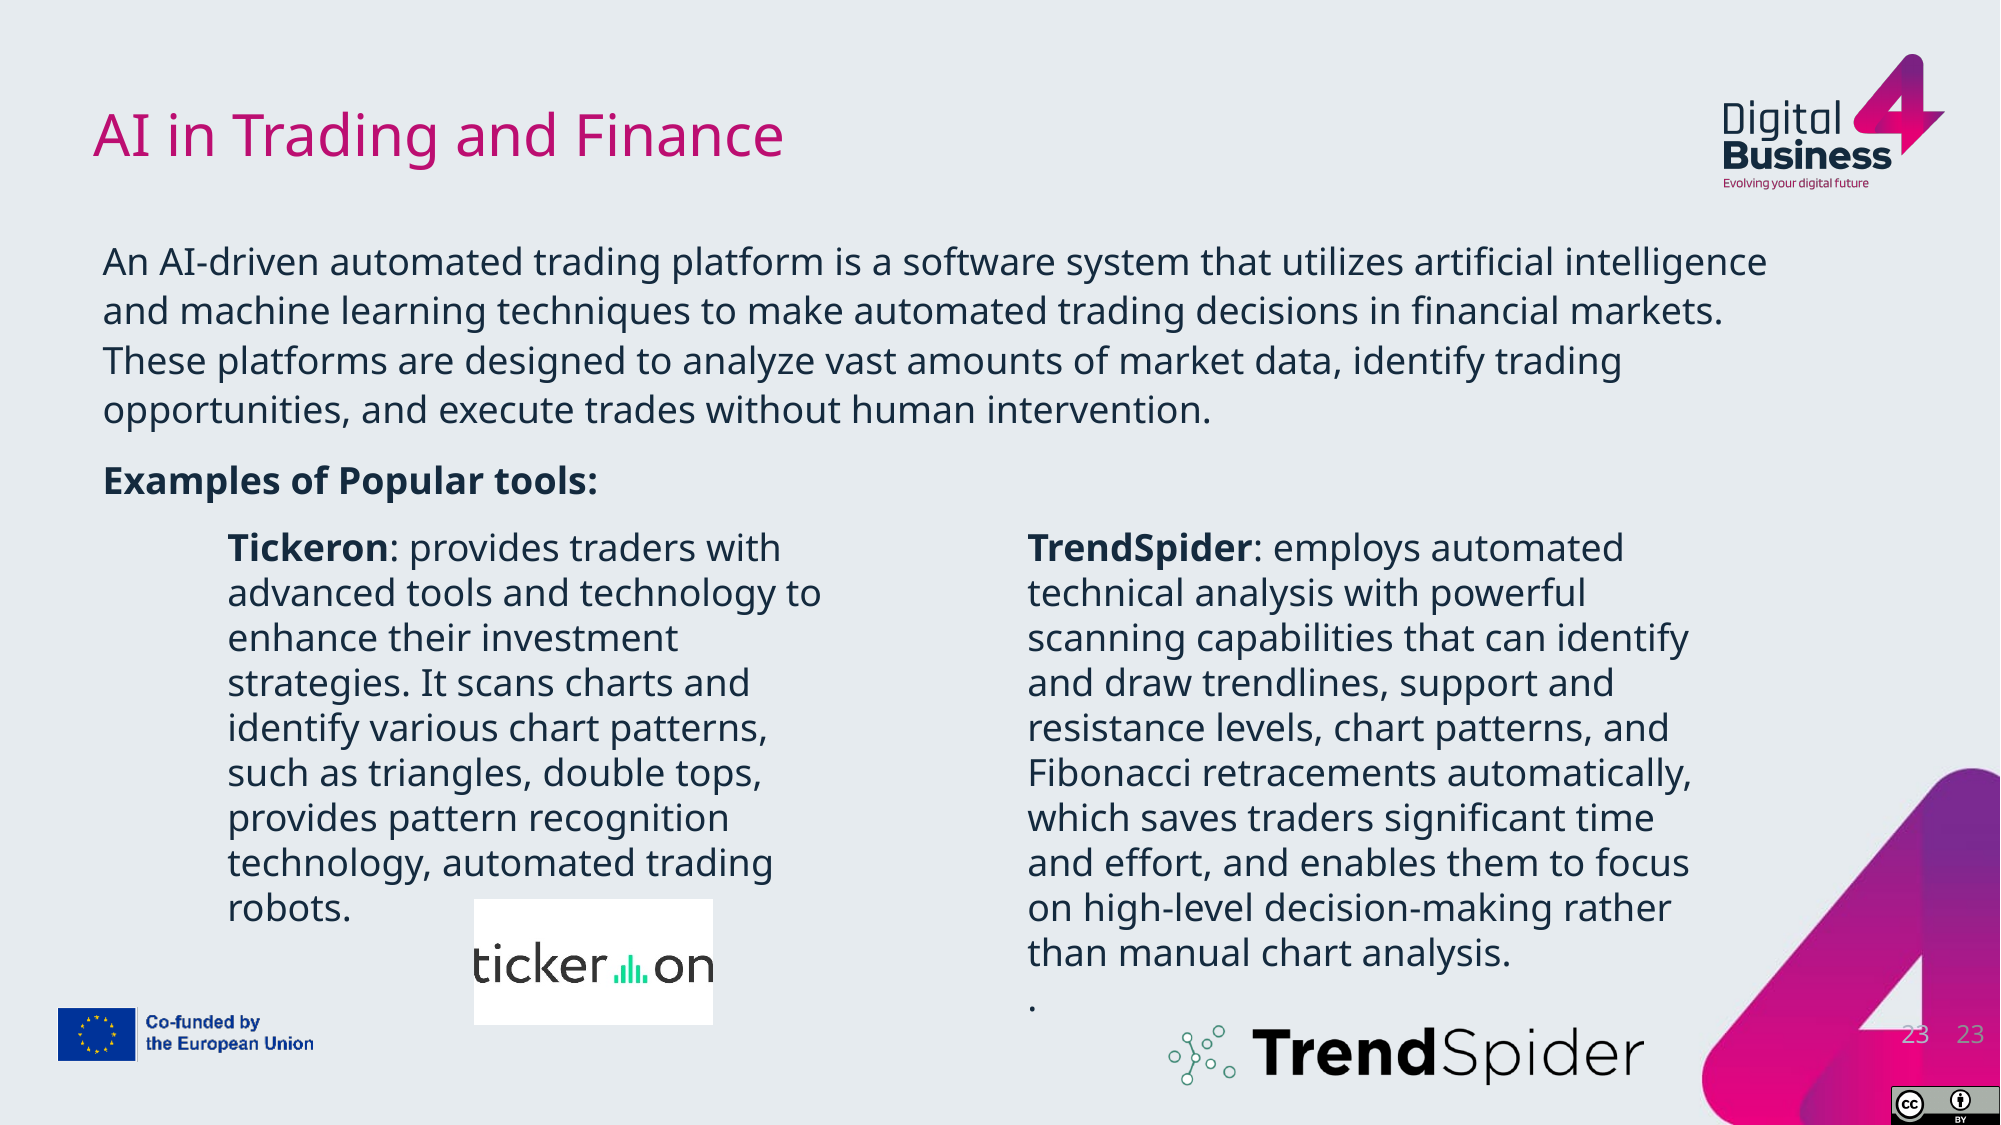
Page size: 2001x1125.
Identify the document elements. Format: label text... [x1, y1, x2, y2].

text_box TrendSpider: employs automated technical analysis with powerful scanning capabilities that can identify and draw trendlines, support and resistance levels, chart patterns, and Fibonacci retracements automatically, which saves traders significant time and effort, and enables them to focus on high-level decision-making rather than manual chart analysis. . [1012, 516, 1738, 1027]
slide_number 23 [1911, 1005, 2000, 1066]
text_box Tickeron: provides traders with advanced tools and technology to enhance their investment strategies. It scans charts and identify various chart patterns, such as triangles, double tops, provides pattern recognition technology, automated trading robots. [212, 516, 863, 937]
picture [0, 0, 2000, 1125]
title AI in Trading and Finance [54, 6, 1623, 177]
list An AI-driven automated trading platform is a software system that utilizes artificial intelligence and machine learning techniques to make automated trading decisions in financial markets. These platforms are designed to analyze vast amounts of market data, identify trading opportunities, and execute trades without human intervention. Examples of Popular tools: [87, 225, 1825, 900]
